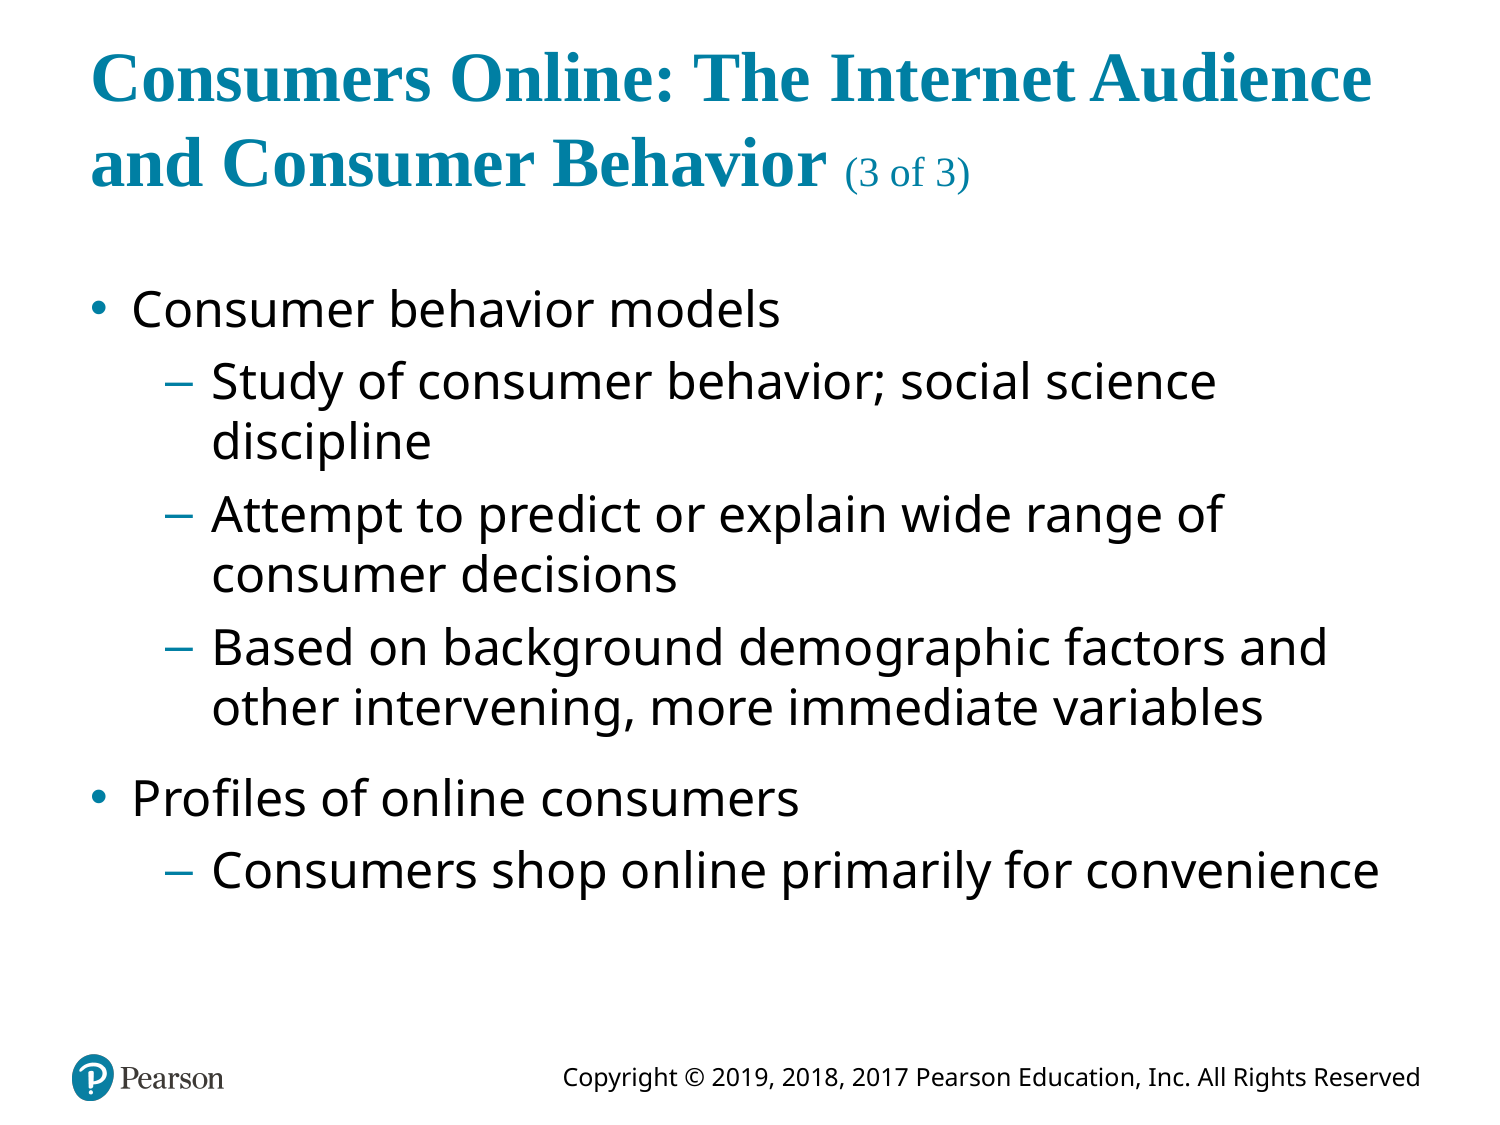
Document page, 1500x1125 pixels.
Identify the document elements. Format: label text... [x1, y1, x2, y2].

picture [80, 1063, 106, 1088]
picture [98, 1054, 224, 1101]
title Consumers Online: The Internet Audience and Consumer Behavior (3 of 3) [75, 35, 1425, 216]
list Consumer behavior models Study of consumer behavior; social science discipline Attempt to predict or explain wide range of consumer decisions Based on background demographic factors and other intervening, more immediate variables Profiles of online consumers Consumers shop online primarily for convenience [75, 262, 1425, 860]
picture [72, 1054, 88, 1070]
picture [72, 1087, 83, 1101]
